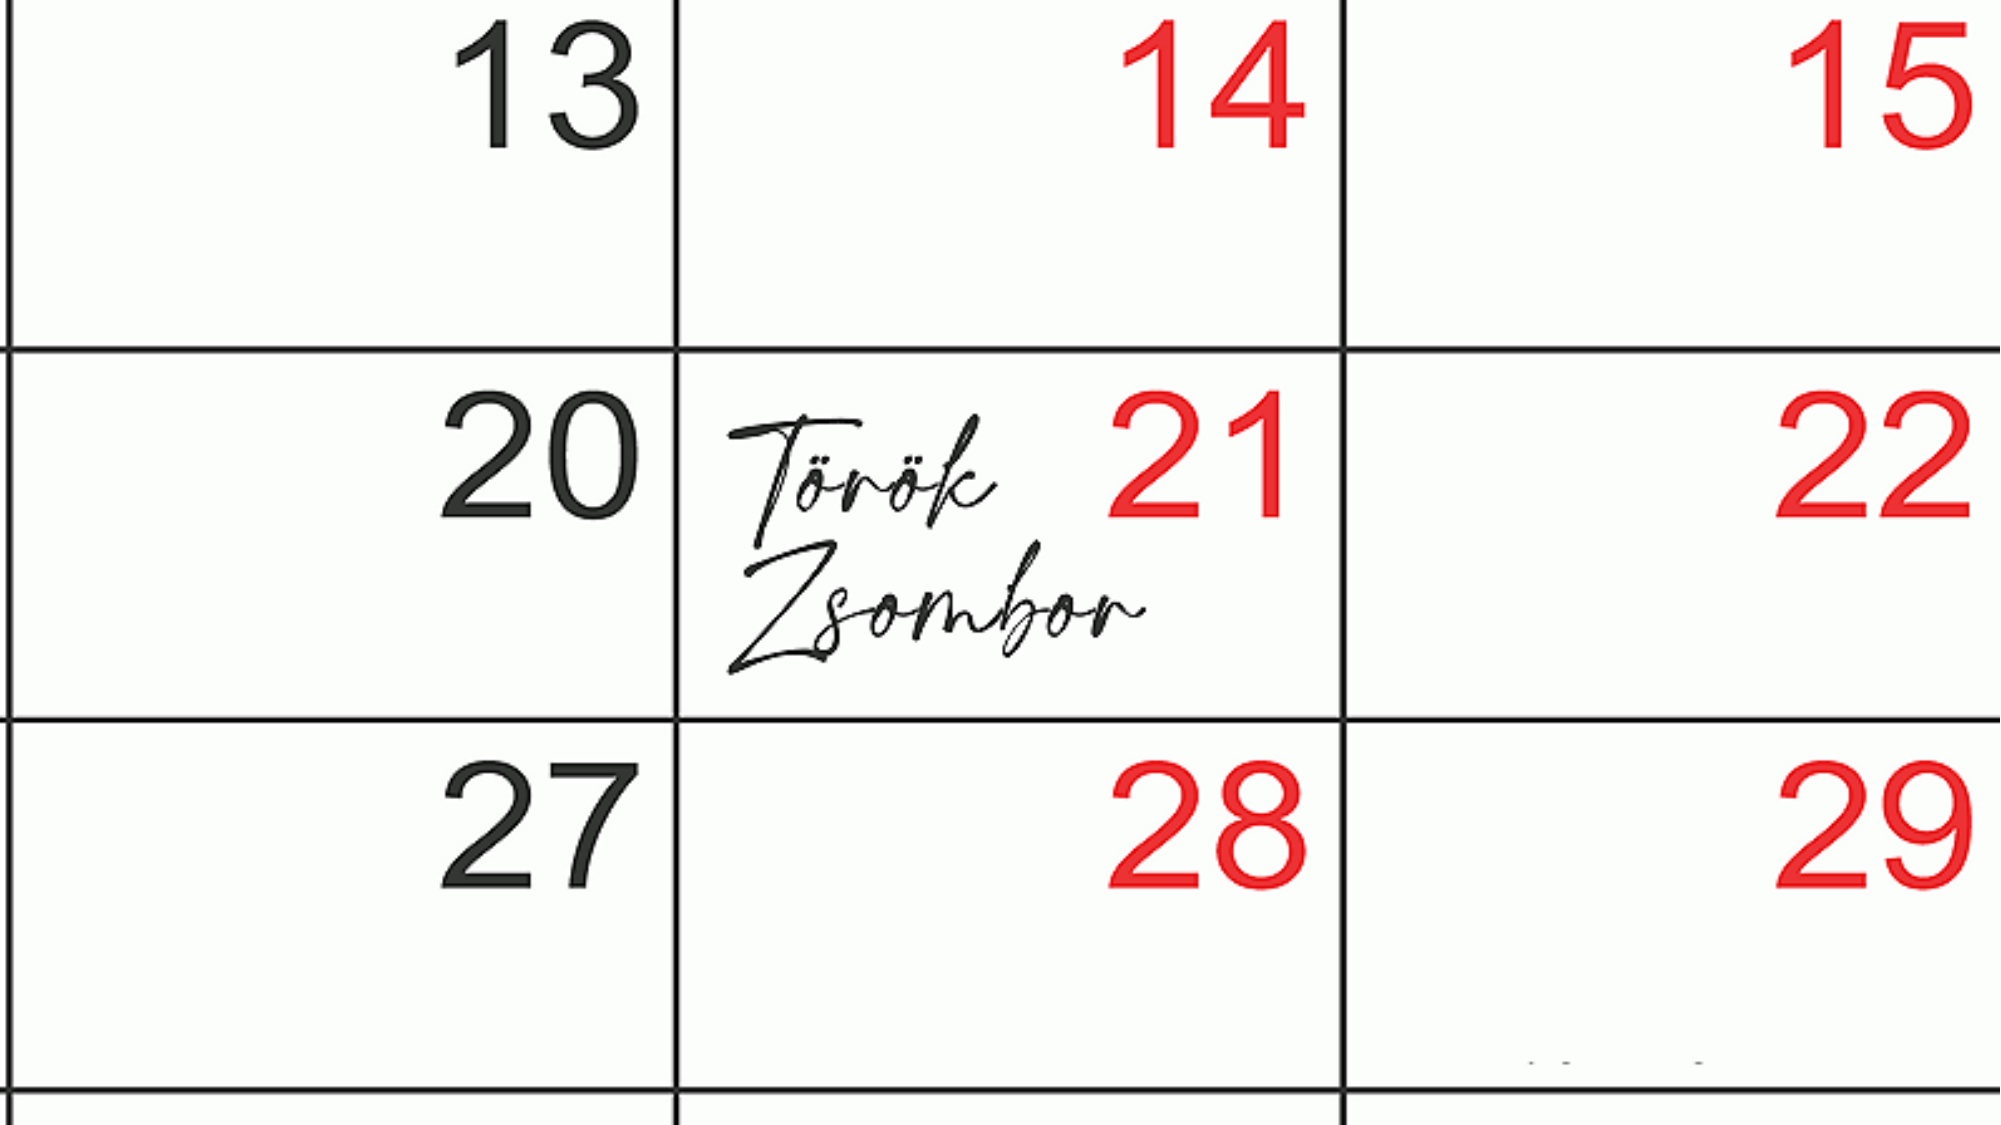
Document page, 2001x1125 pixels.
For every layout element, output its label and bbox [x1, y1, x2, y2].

list [0, 0, 2000, 1125]
